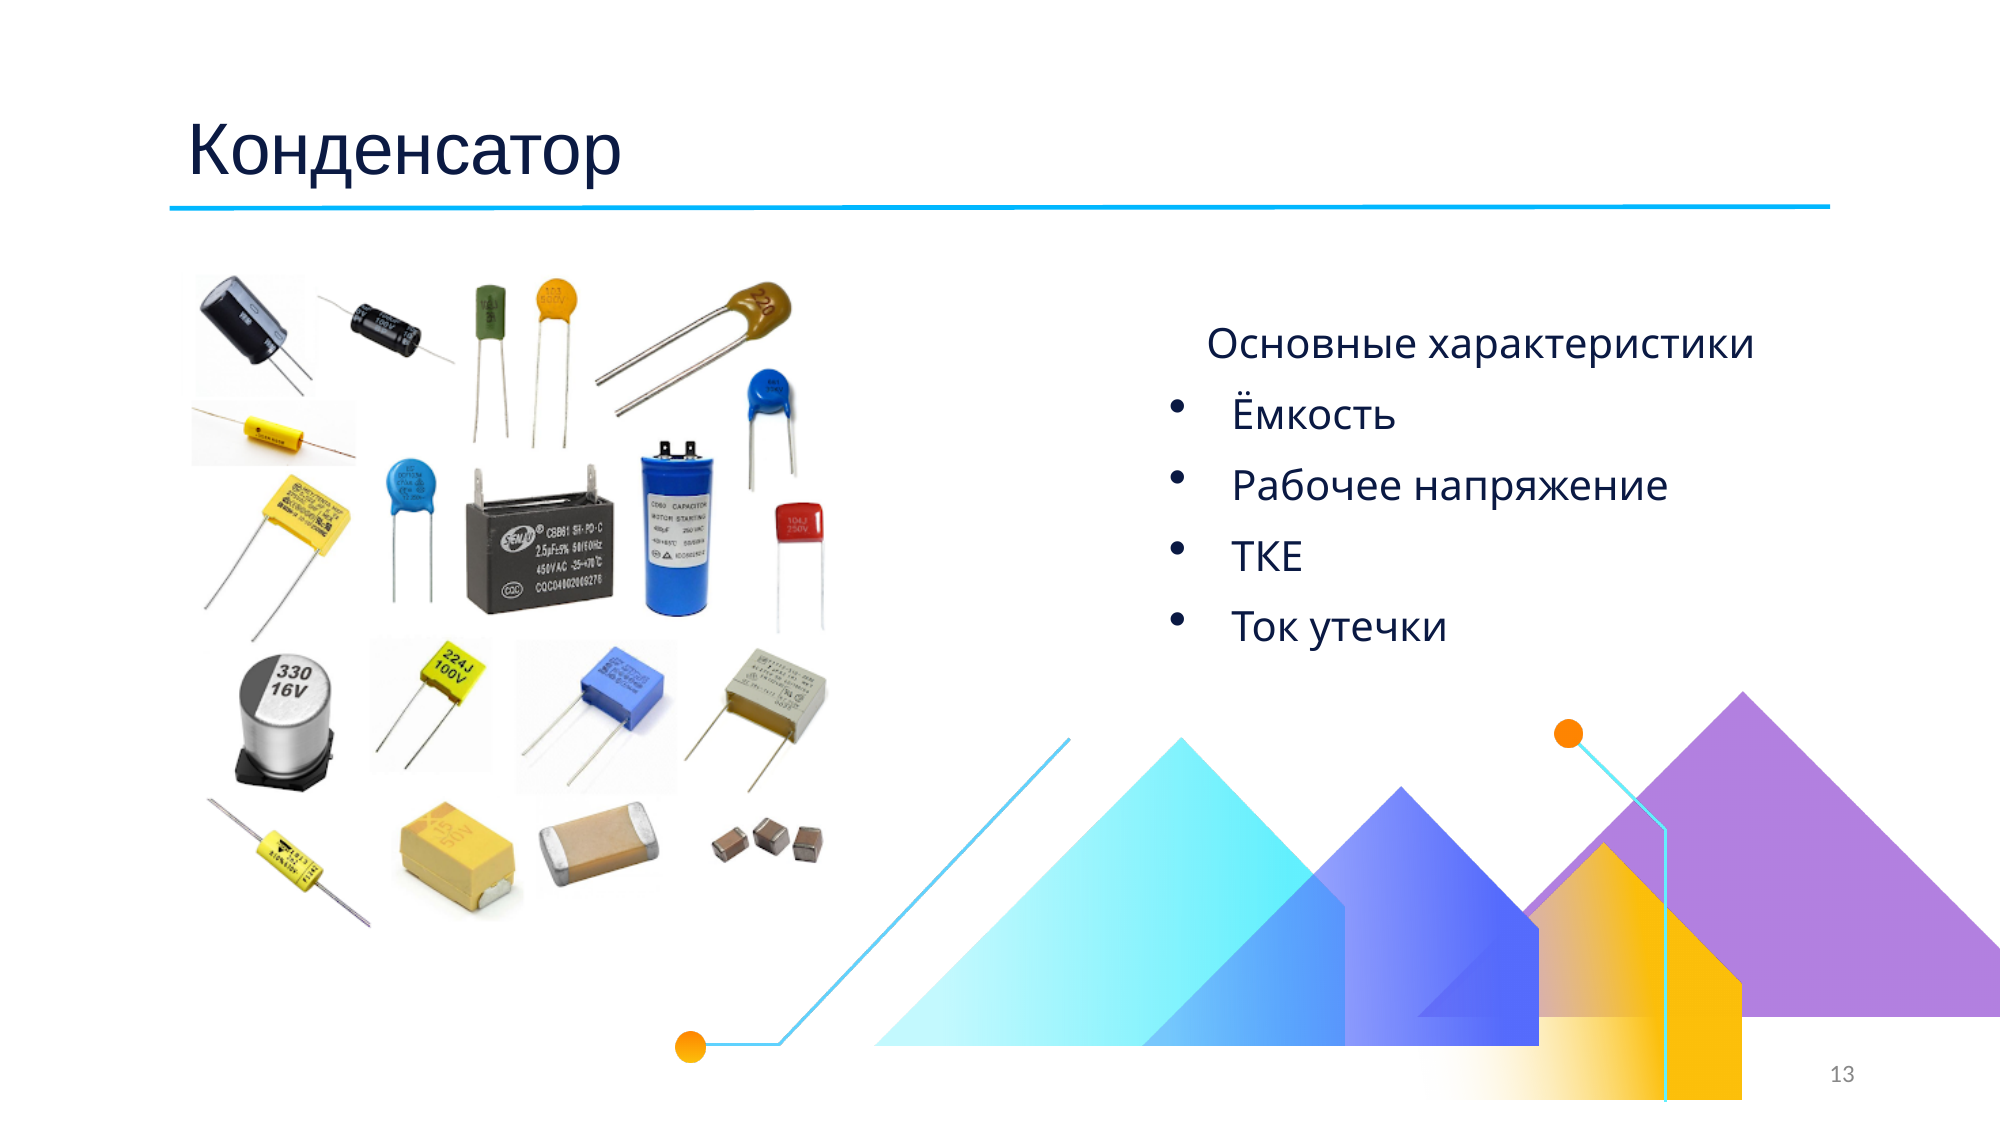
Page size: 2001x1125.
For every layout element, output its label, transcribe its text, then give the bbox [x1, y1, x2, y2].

text_box Конденсатор [180, 95, 1824, 207]
text_box Основные характеристики Ёмкость Рабочее напряжение ТКЕ Ток утечки [1161, 309, 1925, 658]
slide_number 13 [1819, 1051, 1863, 1094]
picture [181, 269, 2000, 1103]
